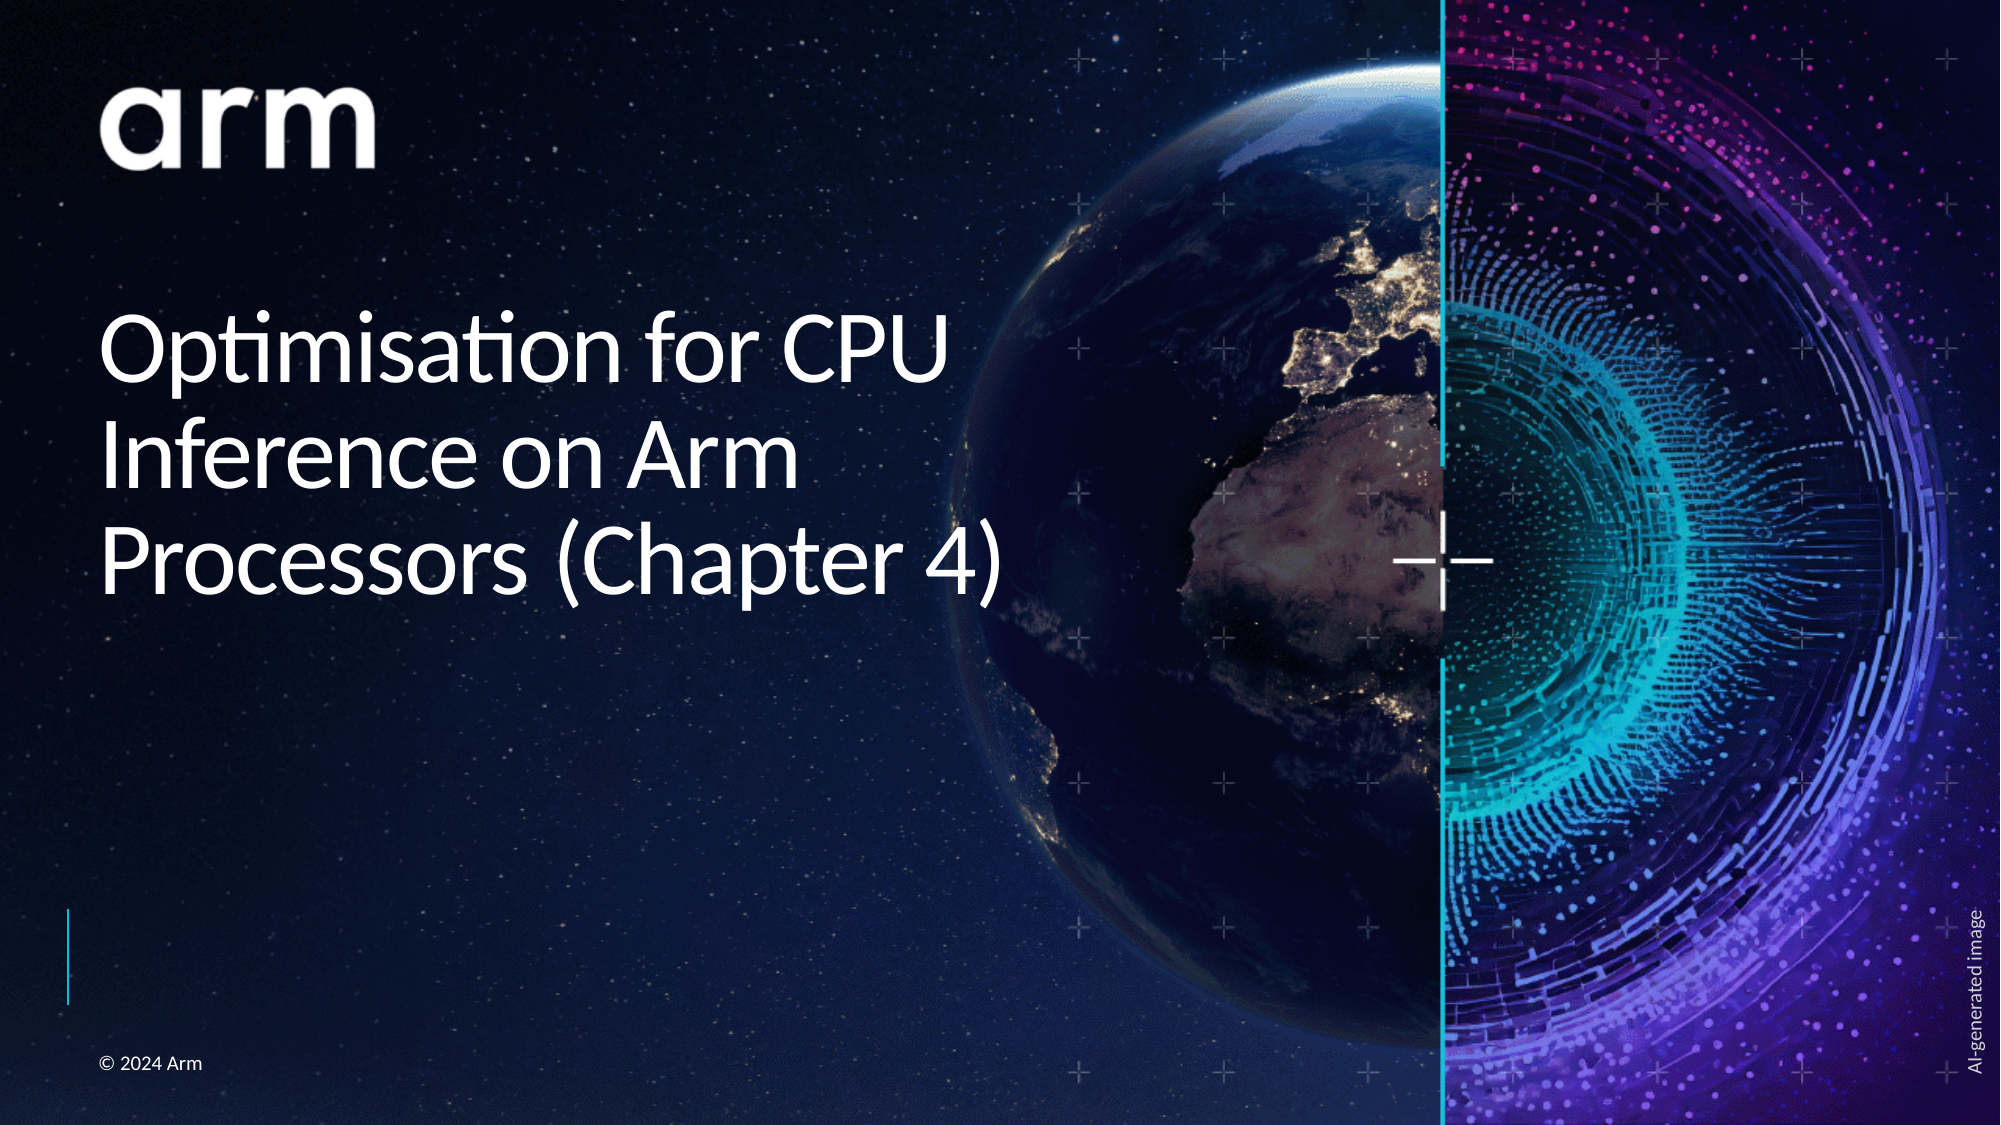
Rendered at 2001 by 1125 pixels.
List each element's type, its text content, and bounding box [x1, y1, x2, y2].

title Optimisation for CPU Inference on Arm Processors (Chapter 4) [98, 297, 1115, 720]
picture [0, 0, 2000, 1125]
